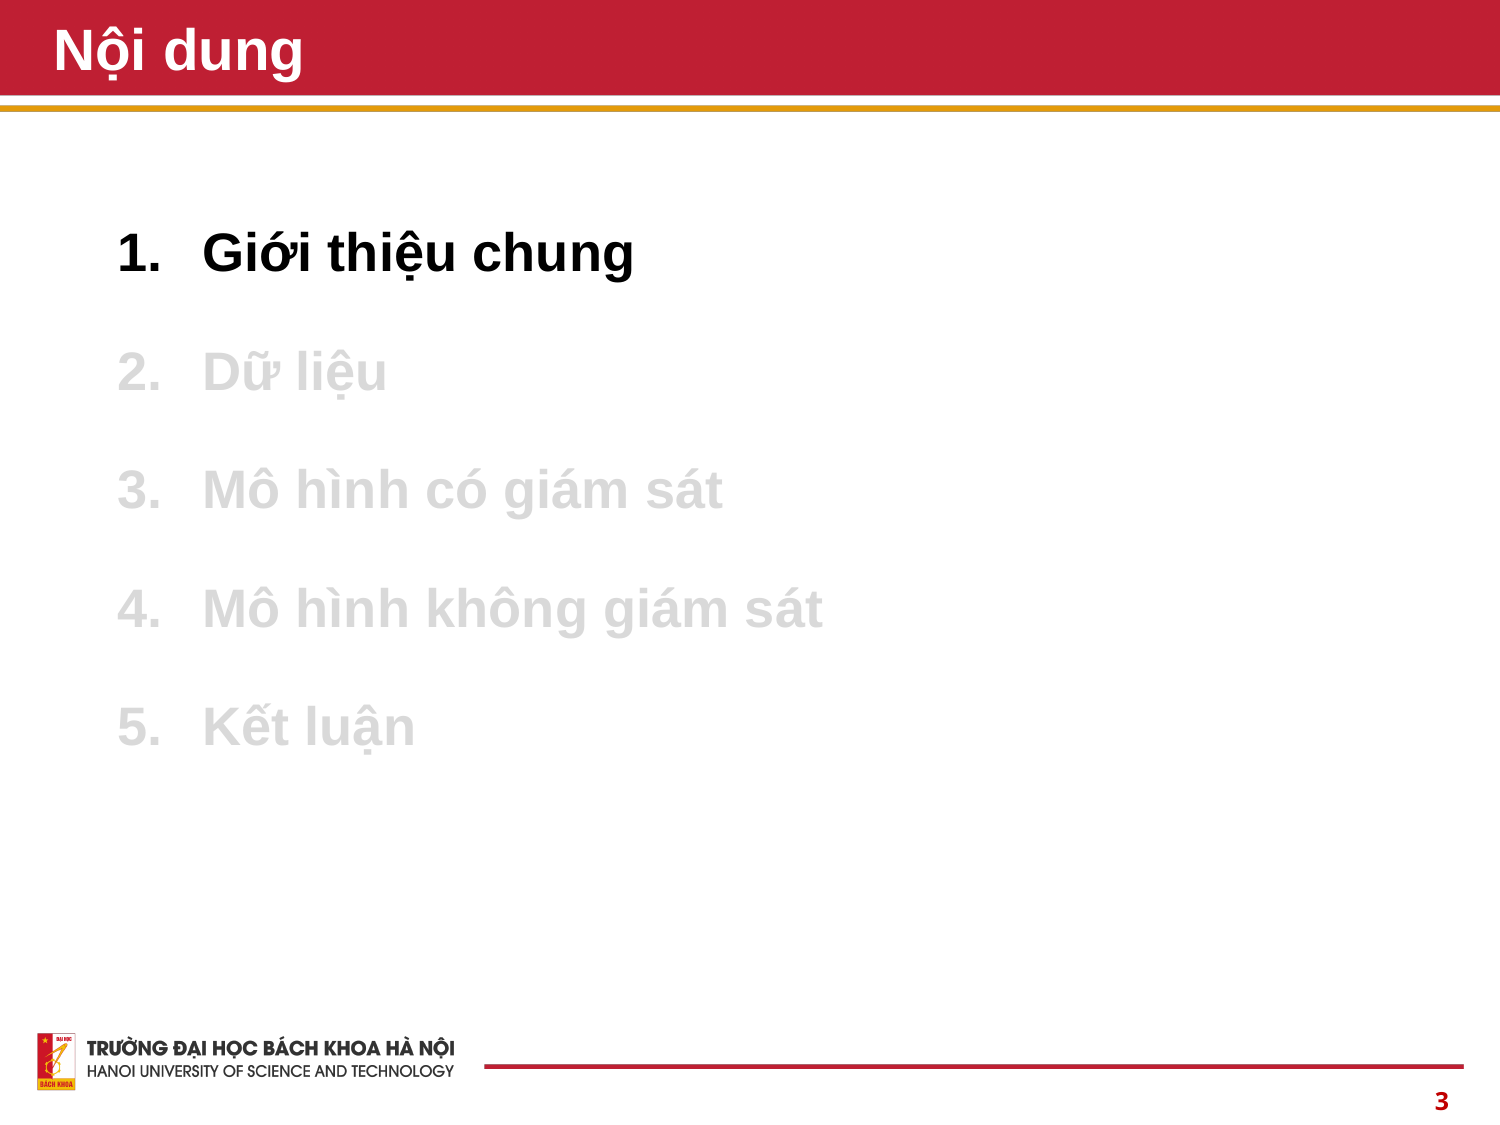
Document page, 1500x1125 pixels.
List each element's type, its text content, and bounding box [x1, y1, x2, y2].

slide_number 3 [1126, 1078, 1464, 1125]
text_box Giới thiệu chung Dữ liệu Mô hình có giám sát Mô hình không giám sát Kết luận [103, 177, 1397, 892]
title Nội dung [38, 12, 1462, 87]
picture [0, 0, 1500, 1125]
